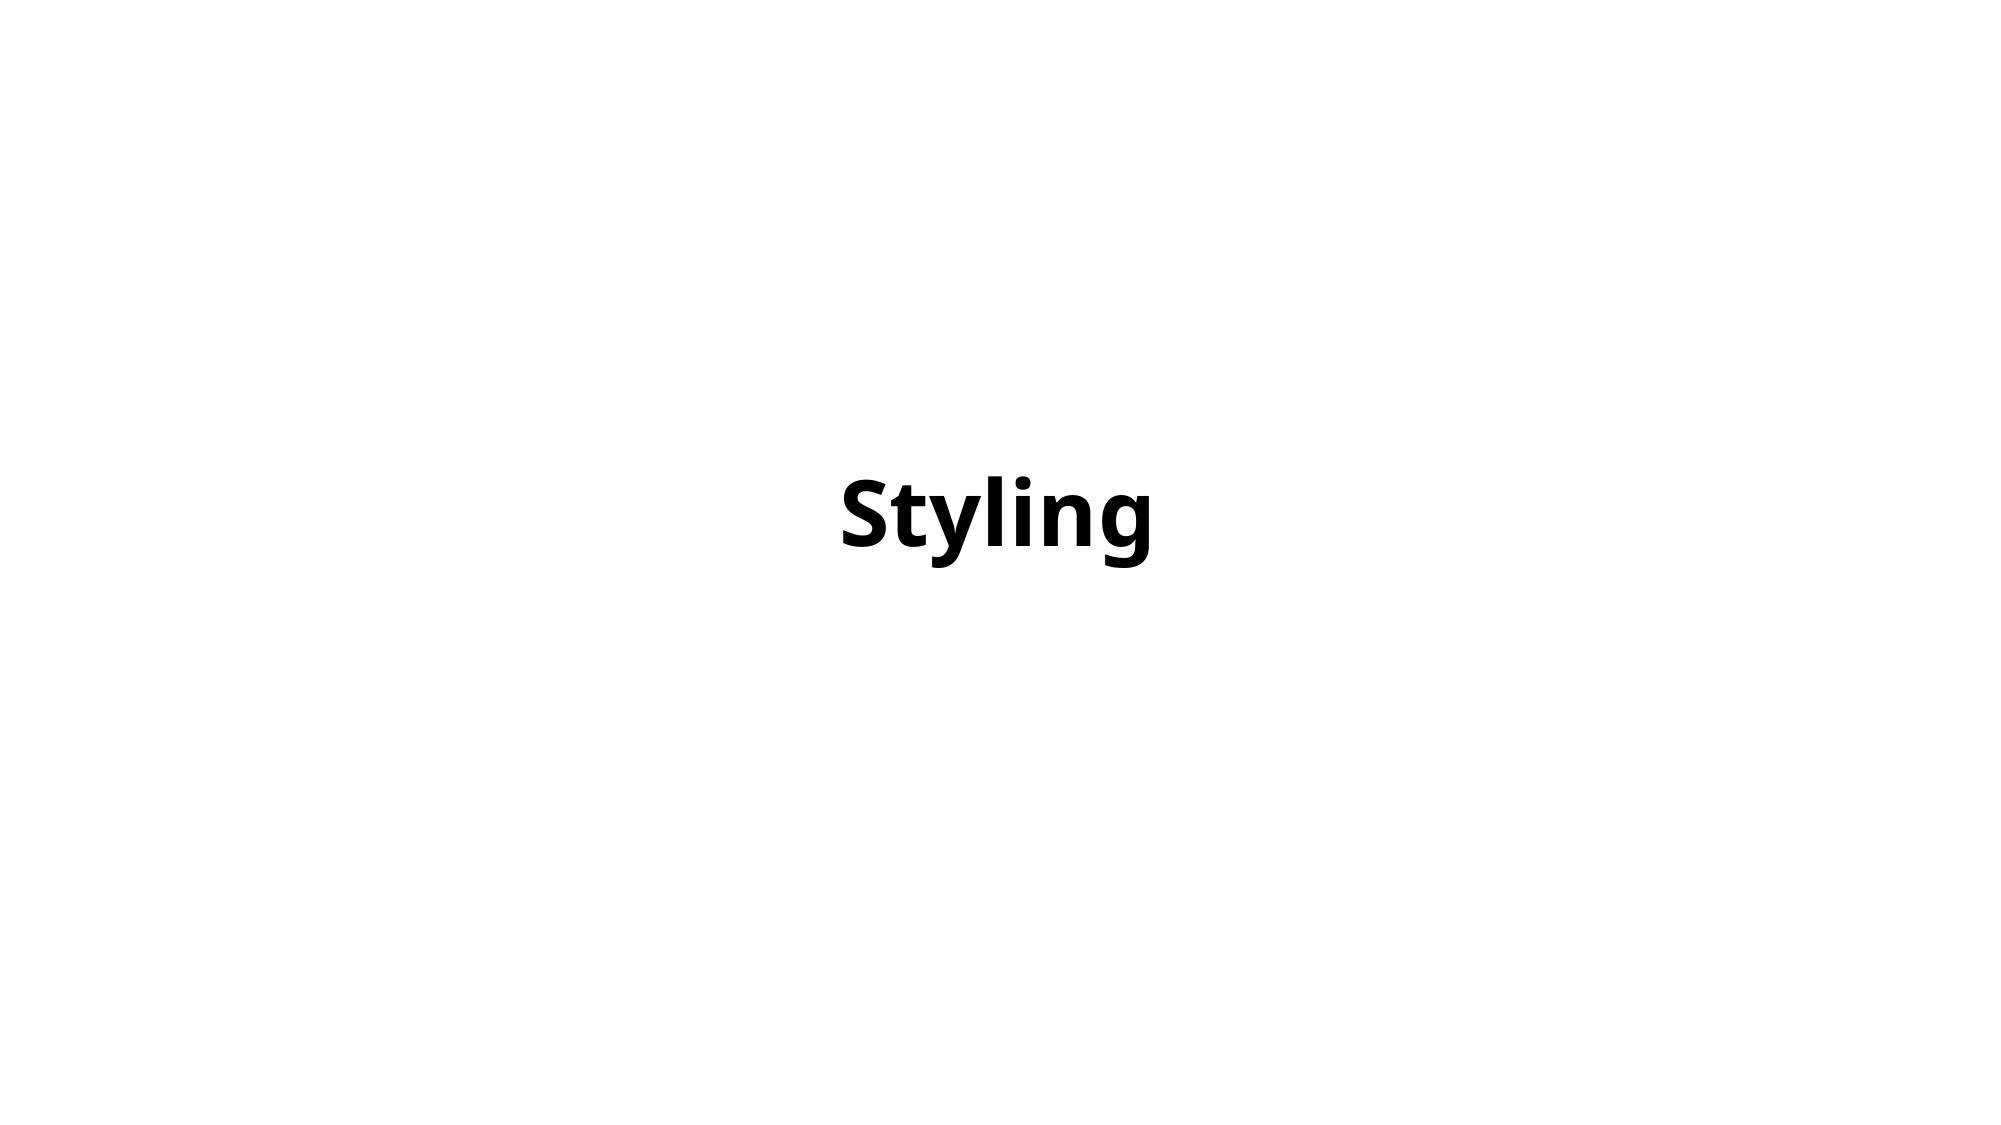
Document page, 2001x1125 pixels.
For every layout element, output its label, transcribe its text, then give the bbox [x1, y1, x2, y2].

title Styling [135, 408, 1861, 626]
